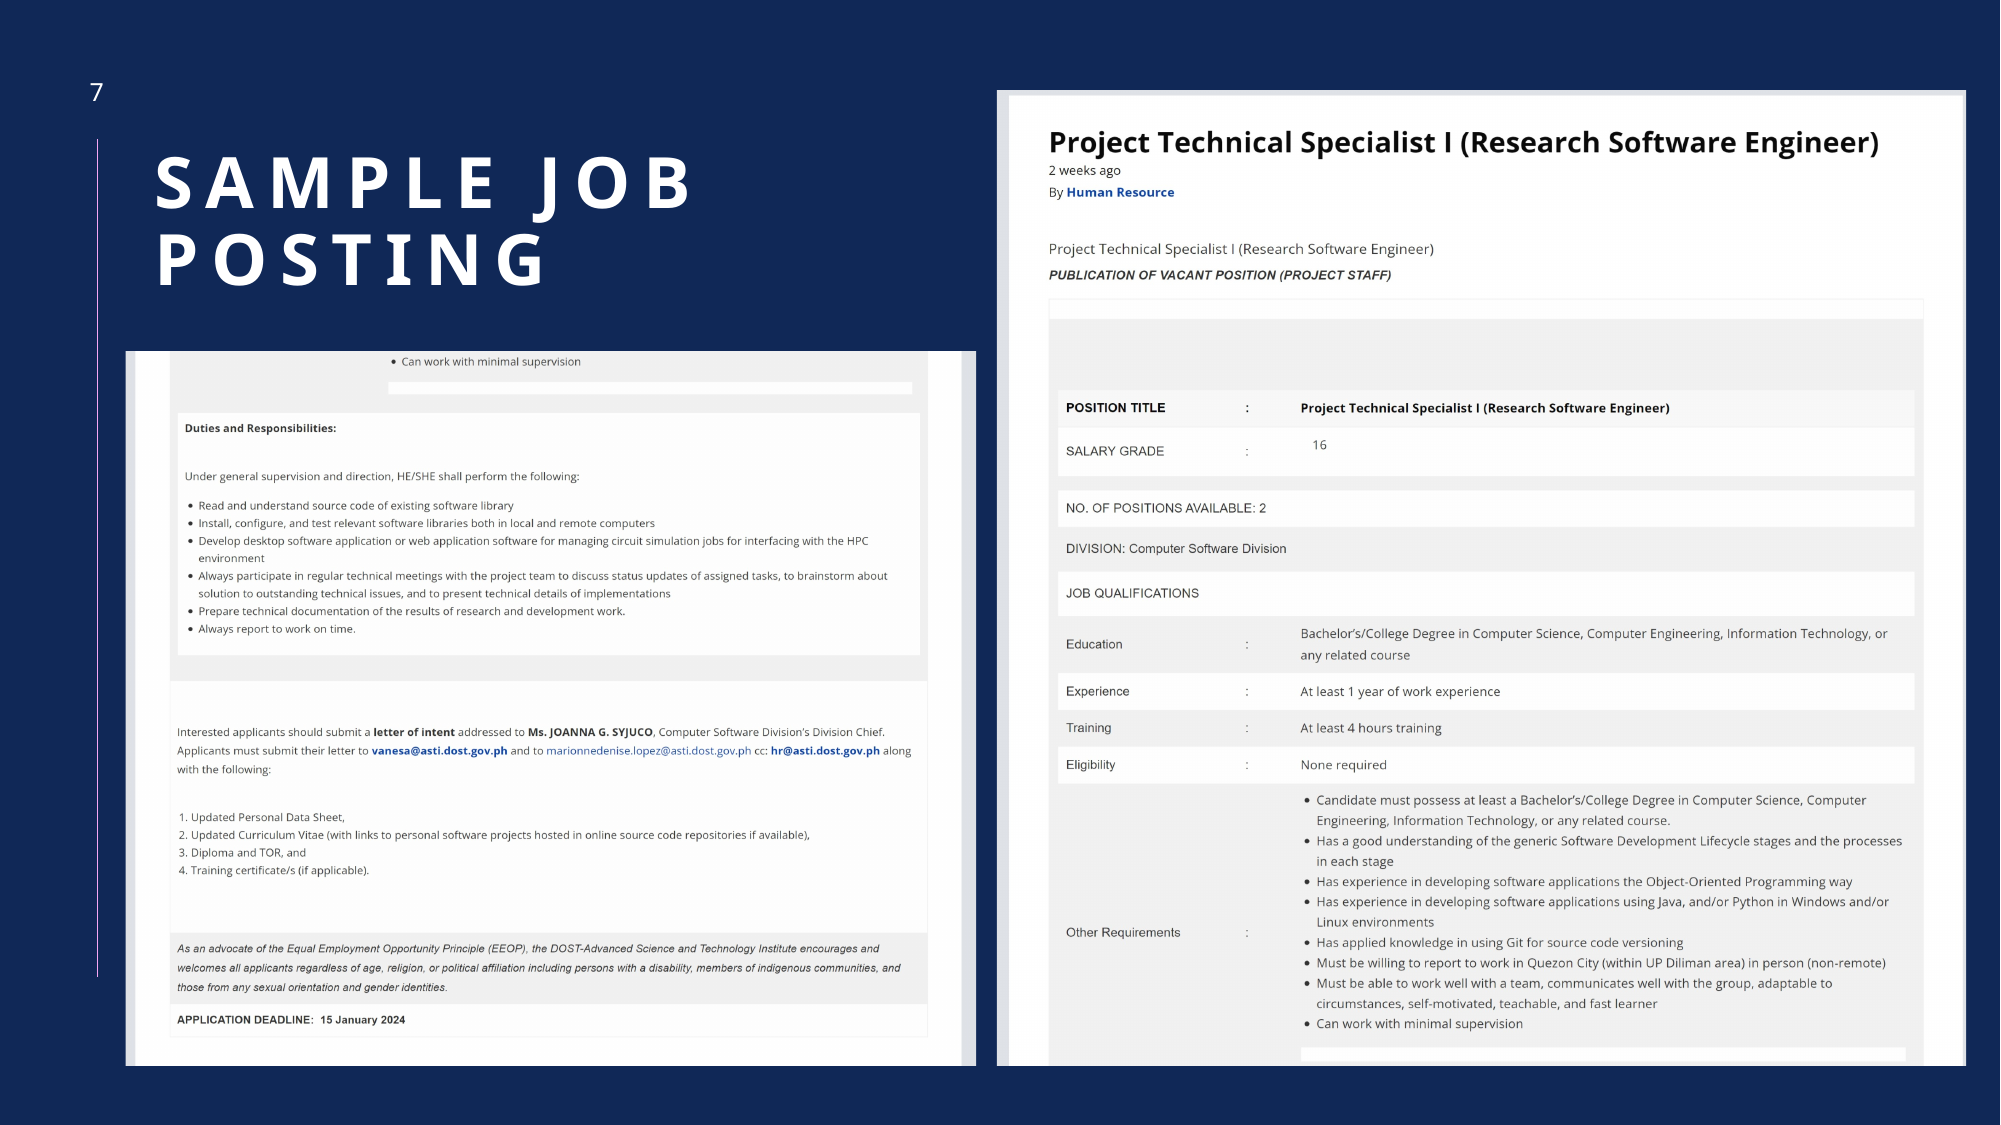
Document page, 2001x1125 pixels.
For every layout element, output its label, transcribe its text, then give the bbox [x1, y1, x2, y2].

title Sample job posting [139, 136, 996, 312]
picture [996, 90, 1967, 1066]
slide_number 7 [53, 67, 140, 119]
picture [125, 351, 977, 1066]
